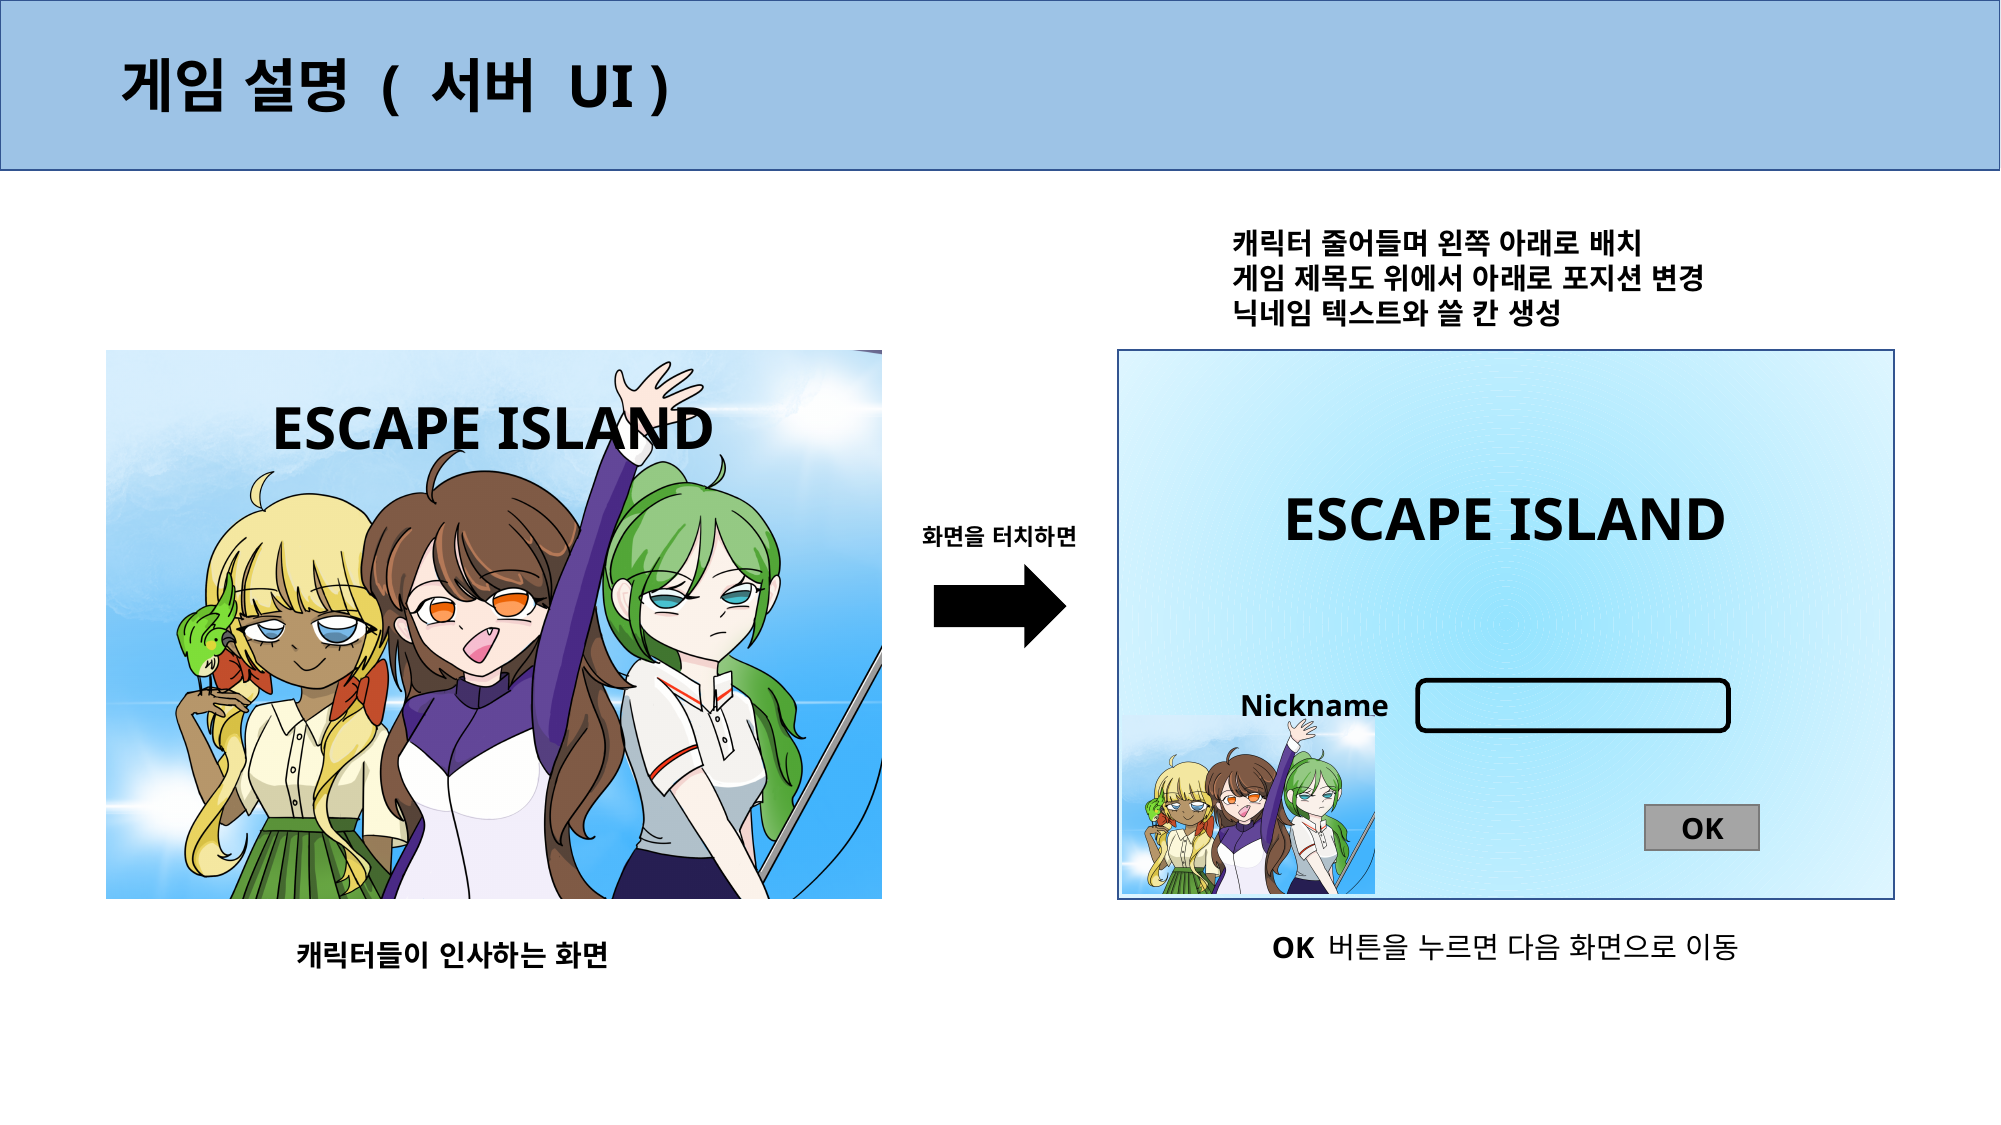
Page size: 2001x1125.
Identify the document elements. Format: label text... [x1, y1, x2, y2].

text_box [1416, 679, 1730, 732]
text_box Nickname [1225, 680, 1404, 730]
text_box 캐릭터 줄어들며 왼쪽 아래로 배치 게임 제목도 위에서 아래로 포지션 변경 닉네임 텍스트와 쓸 칸 생성 [1217, 217, 1721, 338]
text_box [1117, 349, 1895, 900]
text_box 캐릭터들이 인사하는 화면 [281, 930, 625, 981]
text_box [105, 350, 882, 899]
text_box [0, 0, 2000, 171]
picture [1122, 715, 1375, 894]
text_box ESCAPE ISLAND [1268, 474, 1743, 560]
text_box 화면을 터치하면 [907, 515, 1093, 558]
text_box 게임 설명 ( 서버 UI ) [106, 41, 800, 127]
text_box [933, 563, 1067, 649]
text_box OK [1644, 804, 1760, 851]
text_box OK 버튼을 누르면 다음 화면으로 이동 [1257, 921, 1756, 972]
